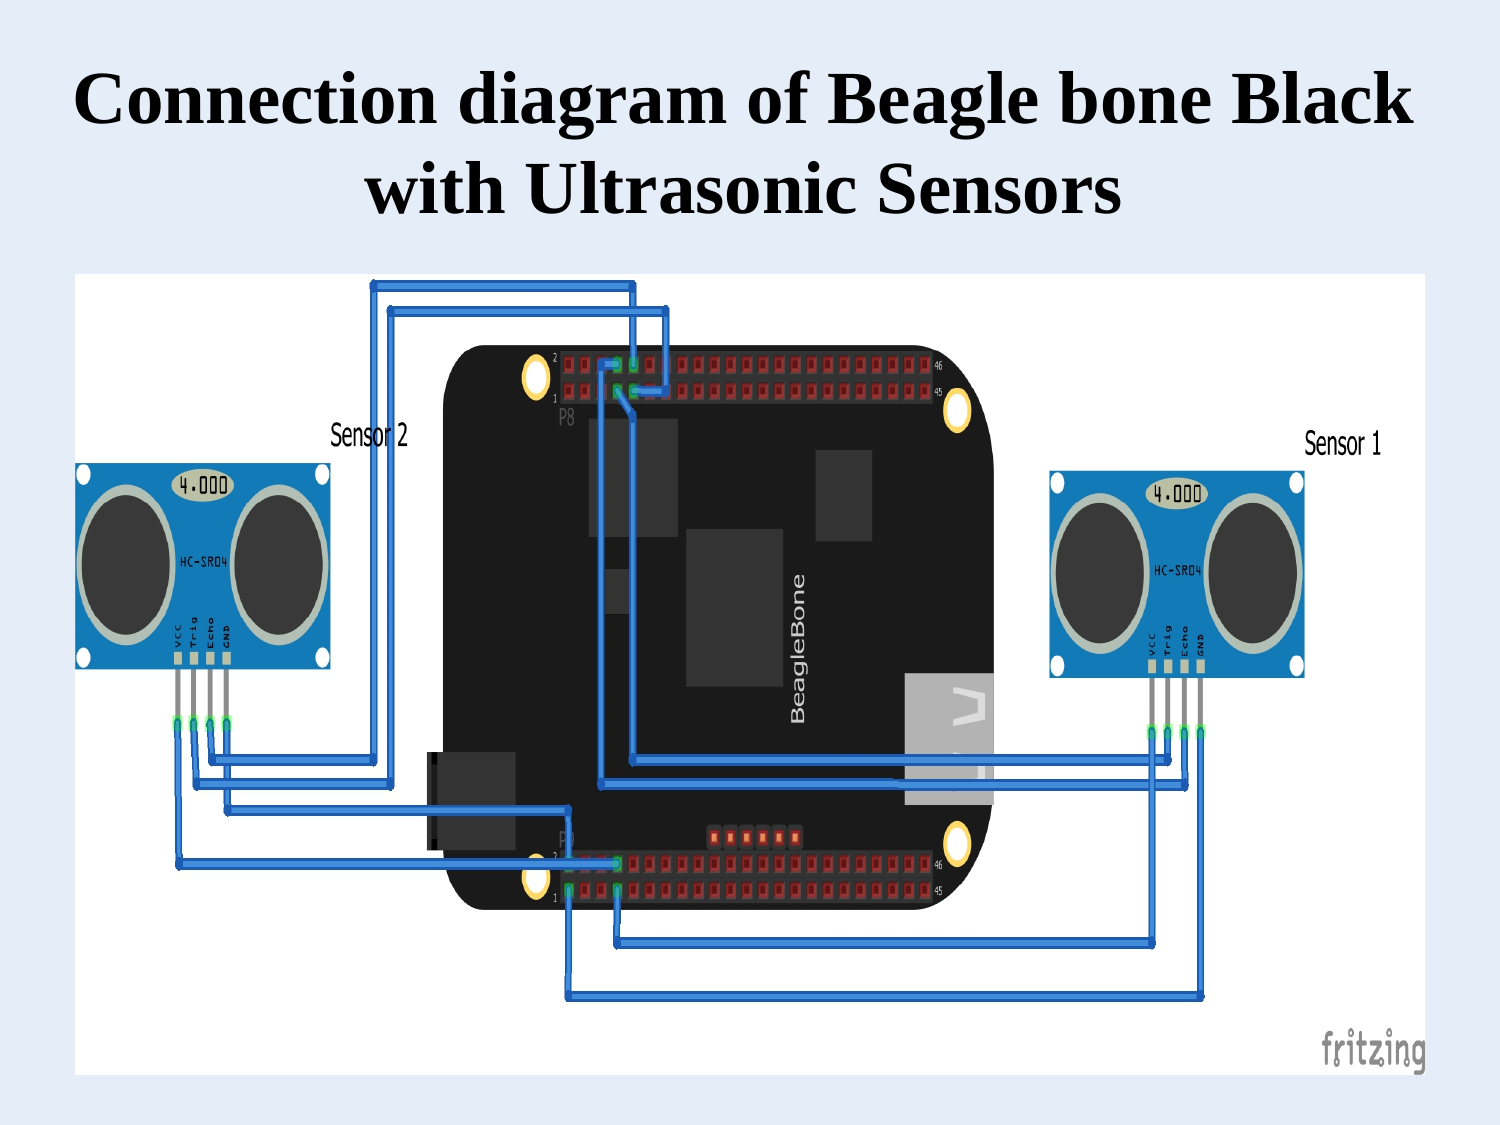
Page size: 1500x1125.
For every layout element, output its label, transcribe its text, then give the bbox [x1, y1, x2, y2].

title Connection diagram of Beagle bone Black with Ultrasonic Sensors [24, 45, 1463, 233]
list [74, 274, 1426, 1076]
